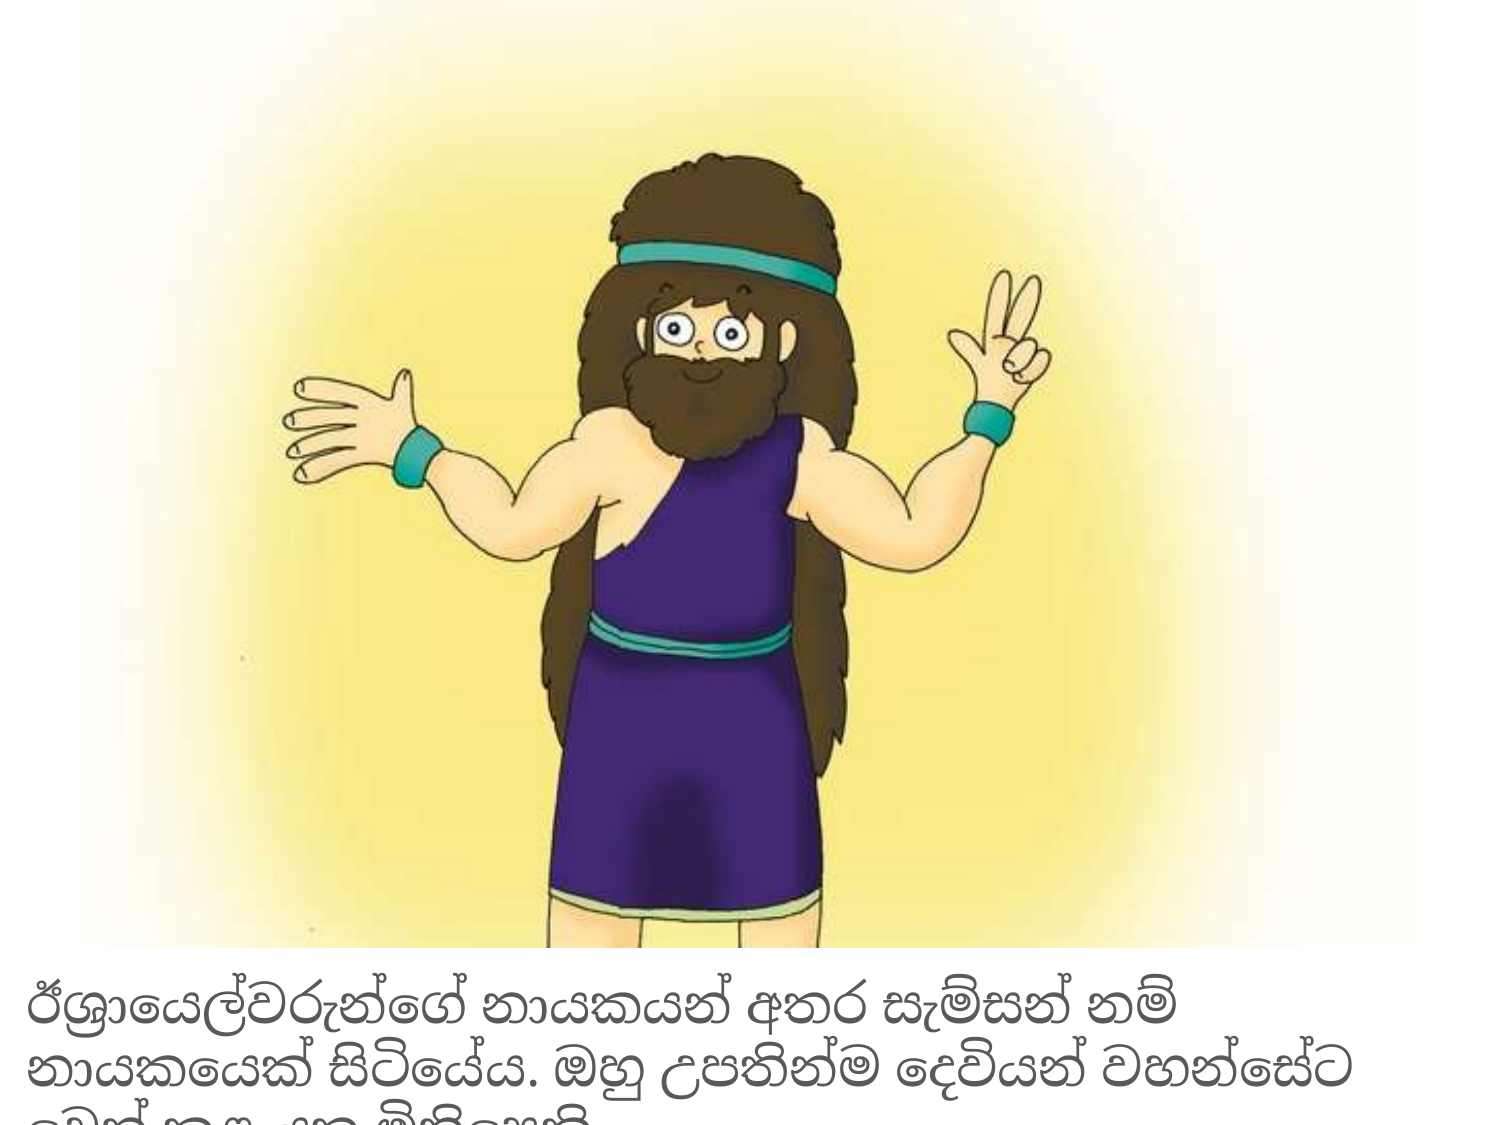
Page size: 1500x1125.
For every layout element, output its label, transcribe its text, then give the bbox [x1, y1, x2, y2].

text_box ඊශ්‍රායෙල්වරුන්ගේ නායකයන් අතර සැම්සන් නම් නායකයෙක් සිටියේය. ඔහු උපතින්ම දෙවියන් වහන්සේට වෙන් කළ යුතු මිනිසෙකි. [11, 964, 1483, 1125]
picture [76, 0, 1418, 948]
